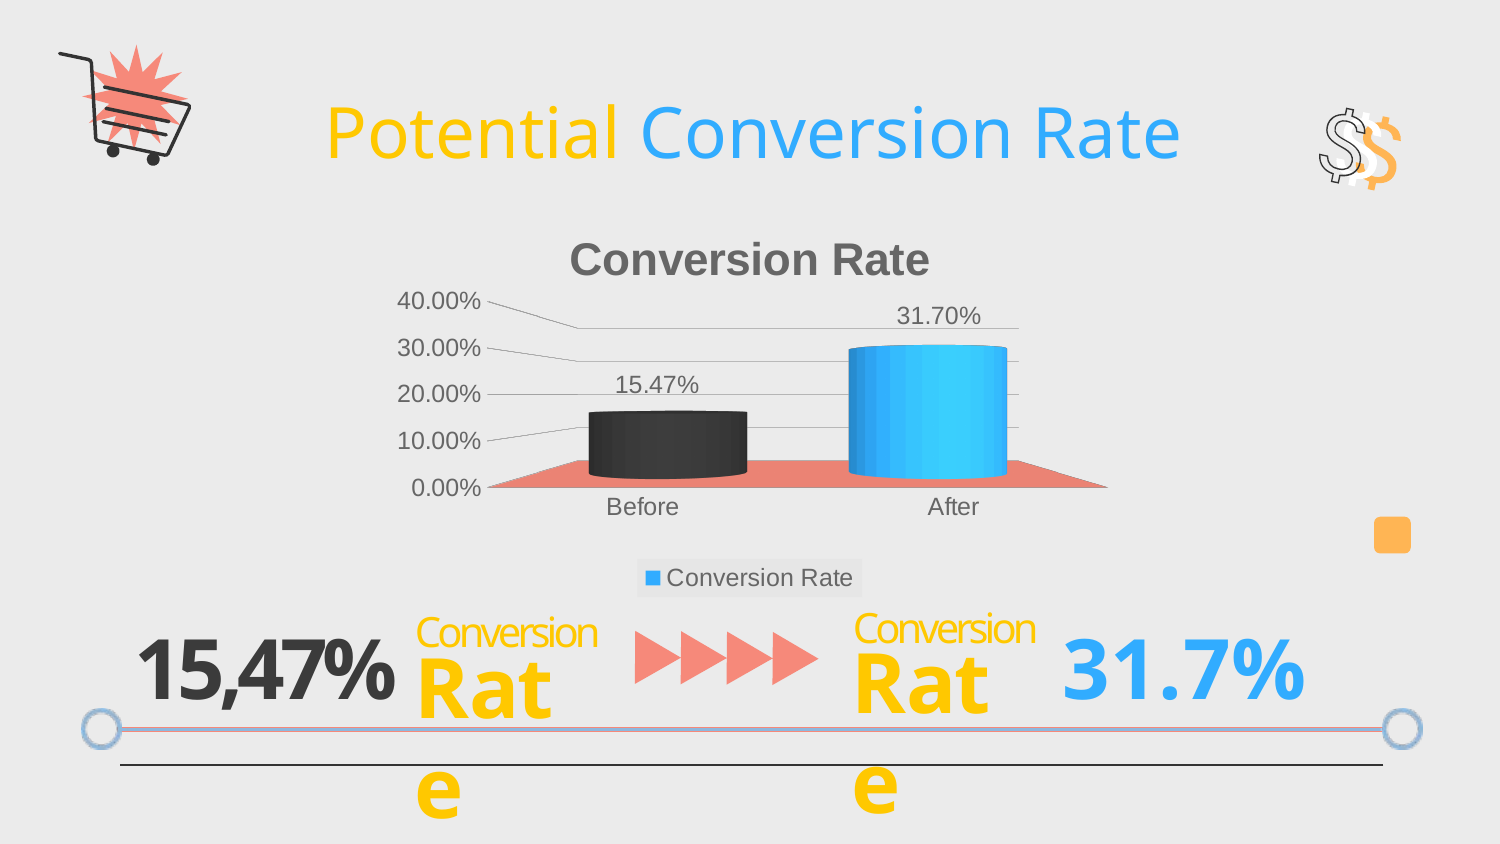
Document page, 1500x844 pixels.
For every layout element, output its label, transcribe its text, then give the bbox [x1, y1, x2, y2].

title Potential Conversion Rate [202, 72, 1386, 167]
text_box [90, 599, 1352, 737]
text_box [38, 35, 198, 172]
chart [330, 205, 1169, 598]
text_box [1320, 111, 1400, 188]
text_box [1374, 516, 1411, 554]
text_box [80, 708, 1424, 750]
